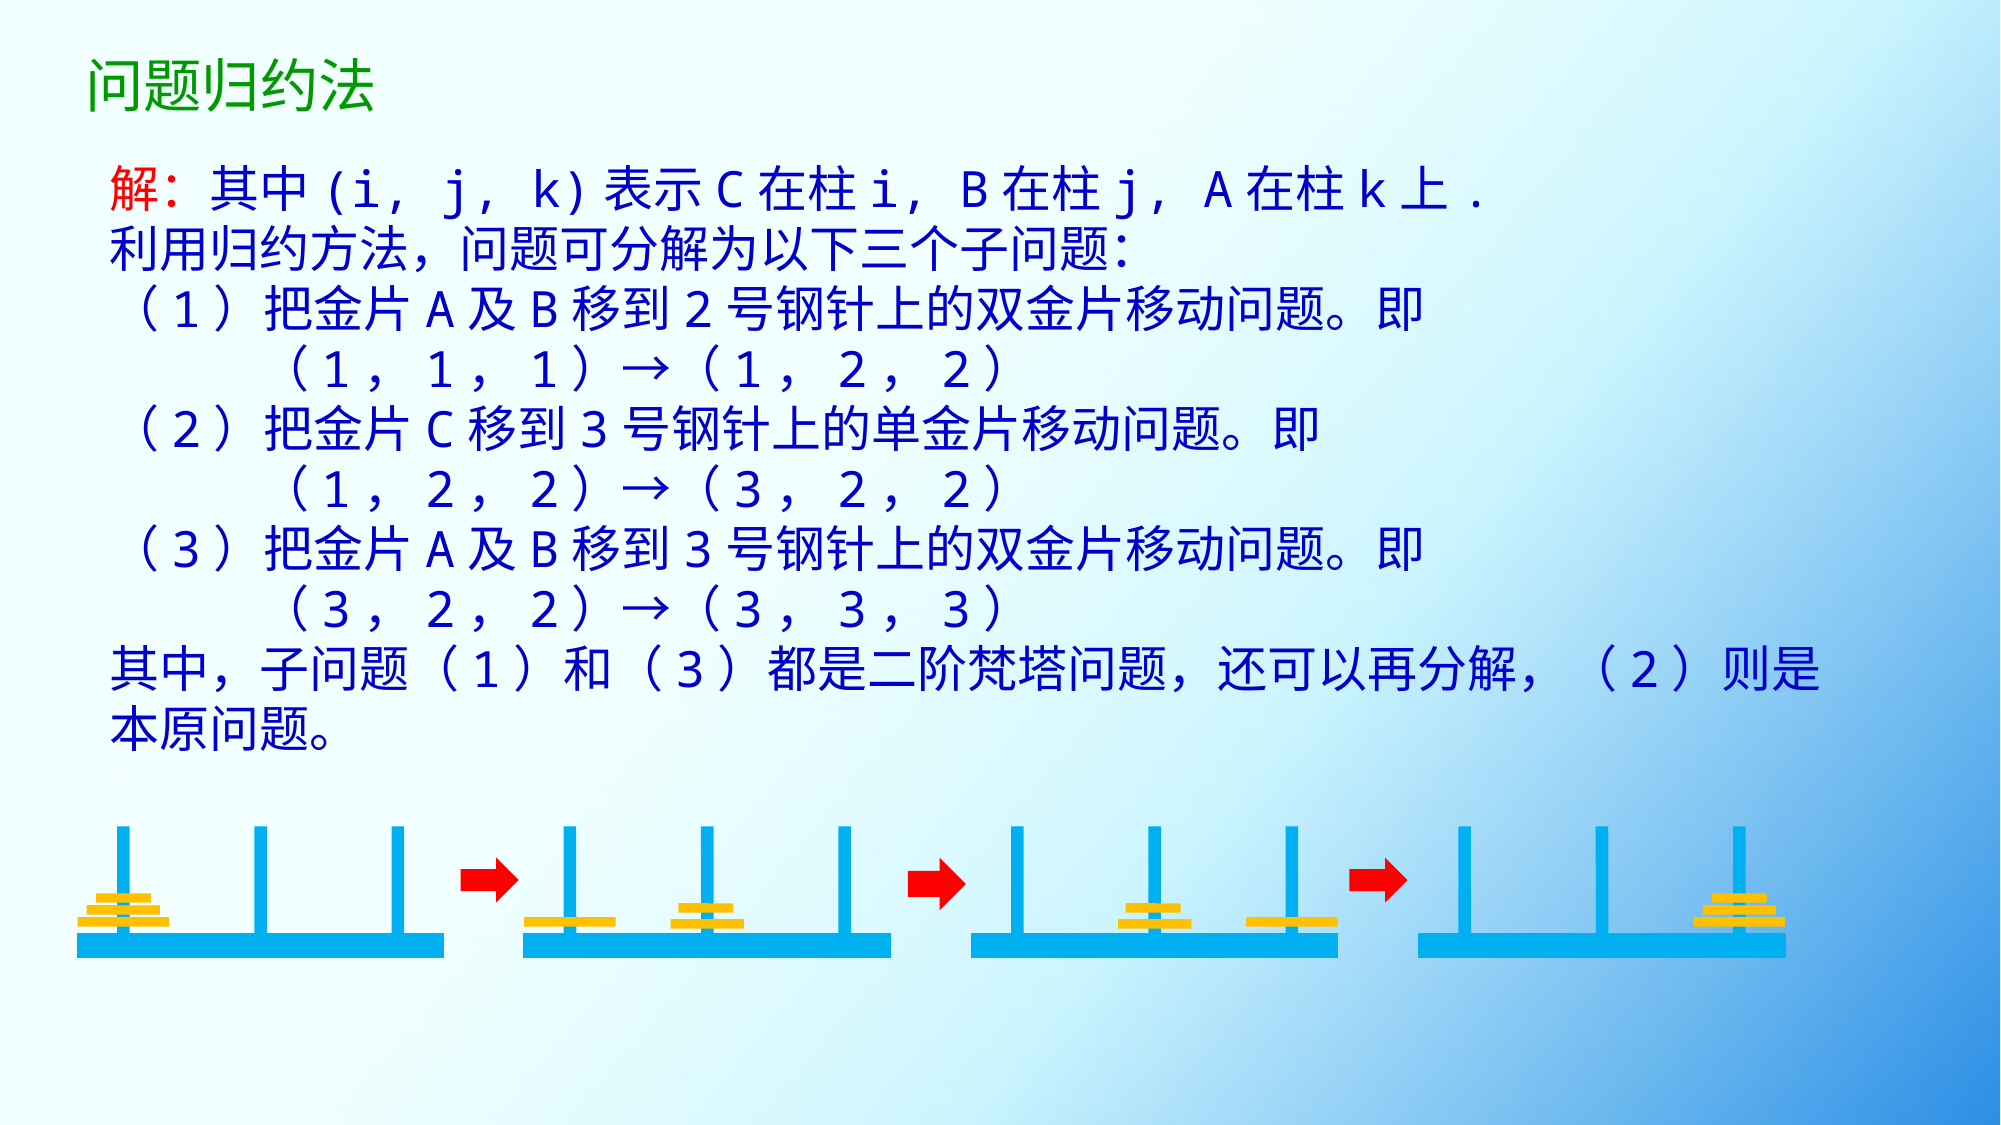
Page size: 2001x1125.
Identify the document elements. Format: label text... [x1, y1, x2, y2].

text_box [1349, 857, 1408, 903]
text_box [524, 933, 891, 958]
text_box [460, 857, 519, 903]
text_box 解：其中(i, j, k)表示C在柱i, B在柱j, A在柱k上. 利用归约方法，问题可分解为以下三个子问题： （1）把金片A及B移到2号钢针上的双金片移动问题。即 （1，1，1）→（1，2，2） （2）把金片C移到3号钢针上的单金片移动问题。即 （1，2，2）→（3，2，2） （3）把金片A及B移到3号钢针上的双金片移动问题。即 （3，2，2）→（3，3，3） 其中，子问题（1）和（3）都是二阶梵塔问题，还可以再分解，（2）则是本原问题。 ? [94, 149, 1849, 840]
picture [0, 0, 2001, 1125]
text_box [971, 933, 1338, 958]
text_box [77, 933, 444, 958]
text_box [907, 857, 966, 911]
text_box [1418, 933, 1786, 958]
text_box 问题归约法 [55, 49, 1052, 150]
